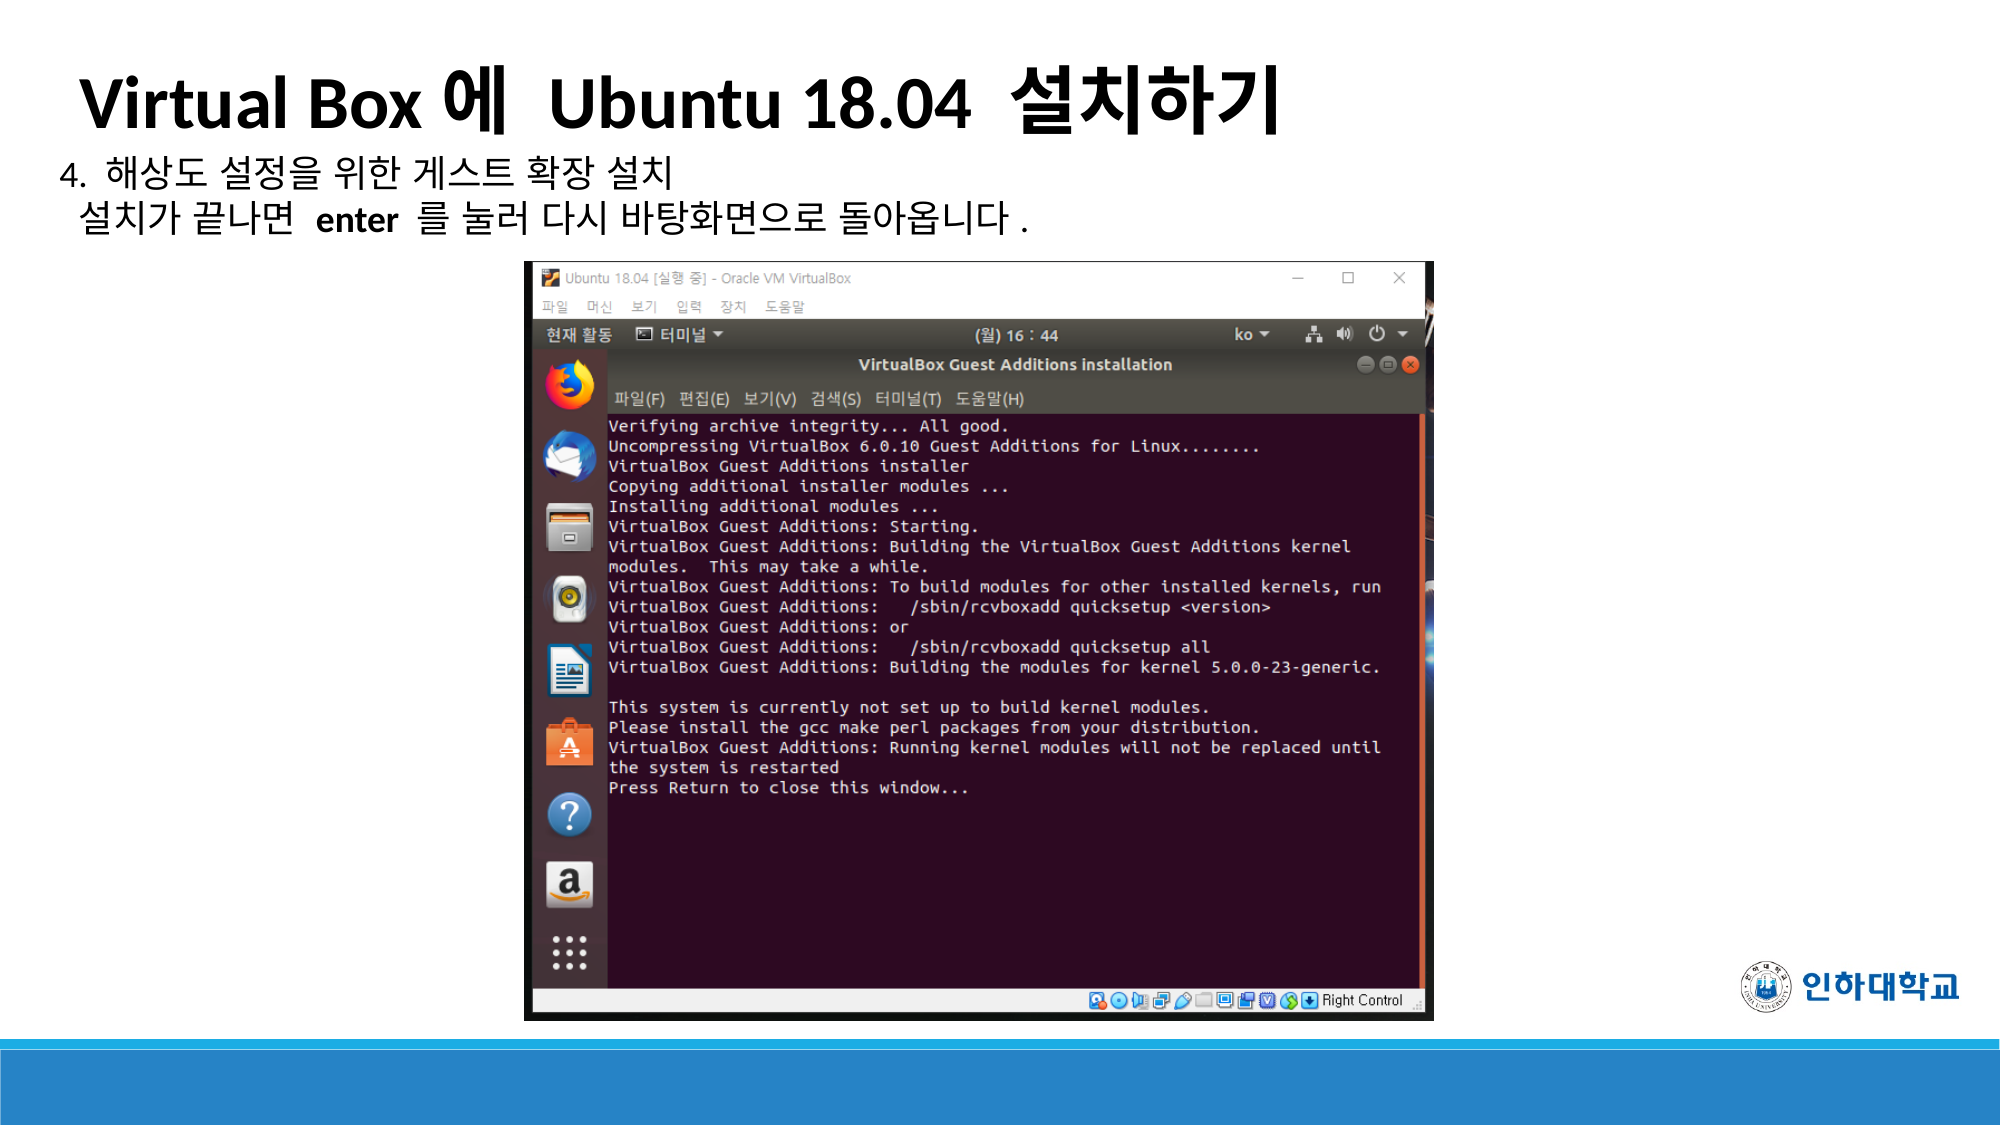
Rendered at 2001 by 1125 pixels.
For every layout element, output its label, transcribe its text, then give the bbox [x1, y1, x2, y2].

picture [524, 260, 1435, 1021]
text_box 4. 해상도 설정을 위한 게스트 확장 설치 설치가 끝나면 enter 를 눌러 다시 바탕화면으로 돌아옵니다. [44, 143, 1915, 248]
text_box Virtual Box에 Ubuntu 18.04 설치하기 [64, 45, 1869, 143]
picture [1731, 939, 1968, 1035]
